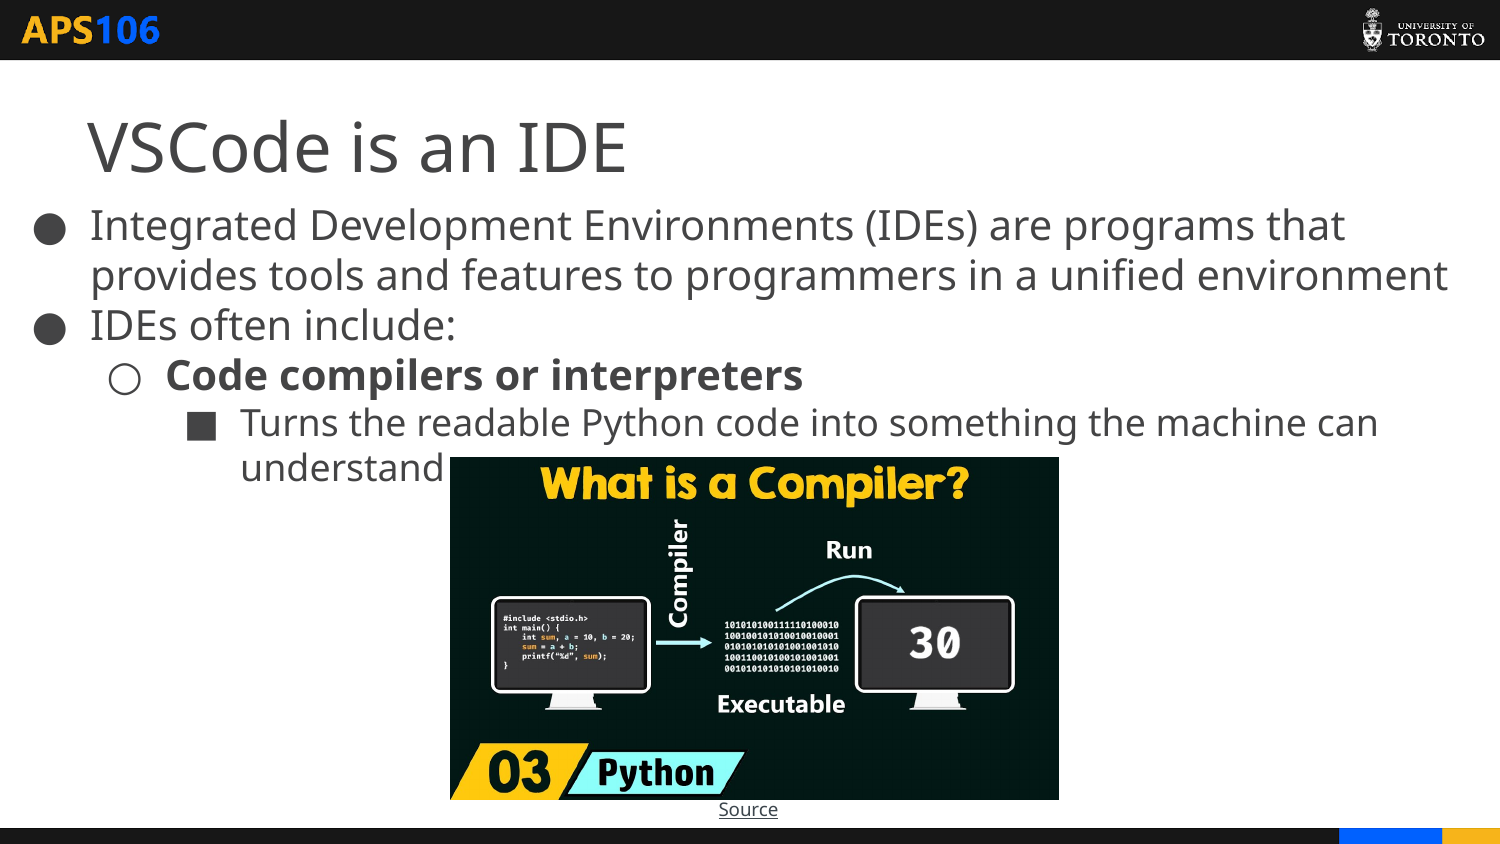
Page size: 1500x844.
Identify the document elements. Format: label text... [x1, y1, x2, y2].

picture [0, 0, 1500, 184]
text_box Integrated Development Environments (IDEs) are programs that provides tools and features to programmers in a unified environment IDEs often include: Code compilers or interpreters Turns the readable Python code into something the machine can understand [0, 184, 1500, 800]
text_box VSCode is an IDE [75, 92, 1433, 184]
picture [0, 457, 1500, 844]
text_box Source [703, 808, 797, 836]
